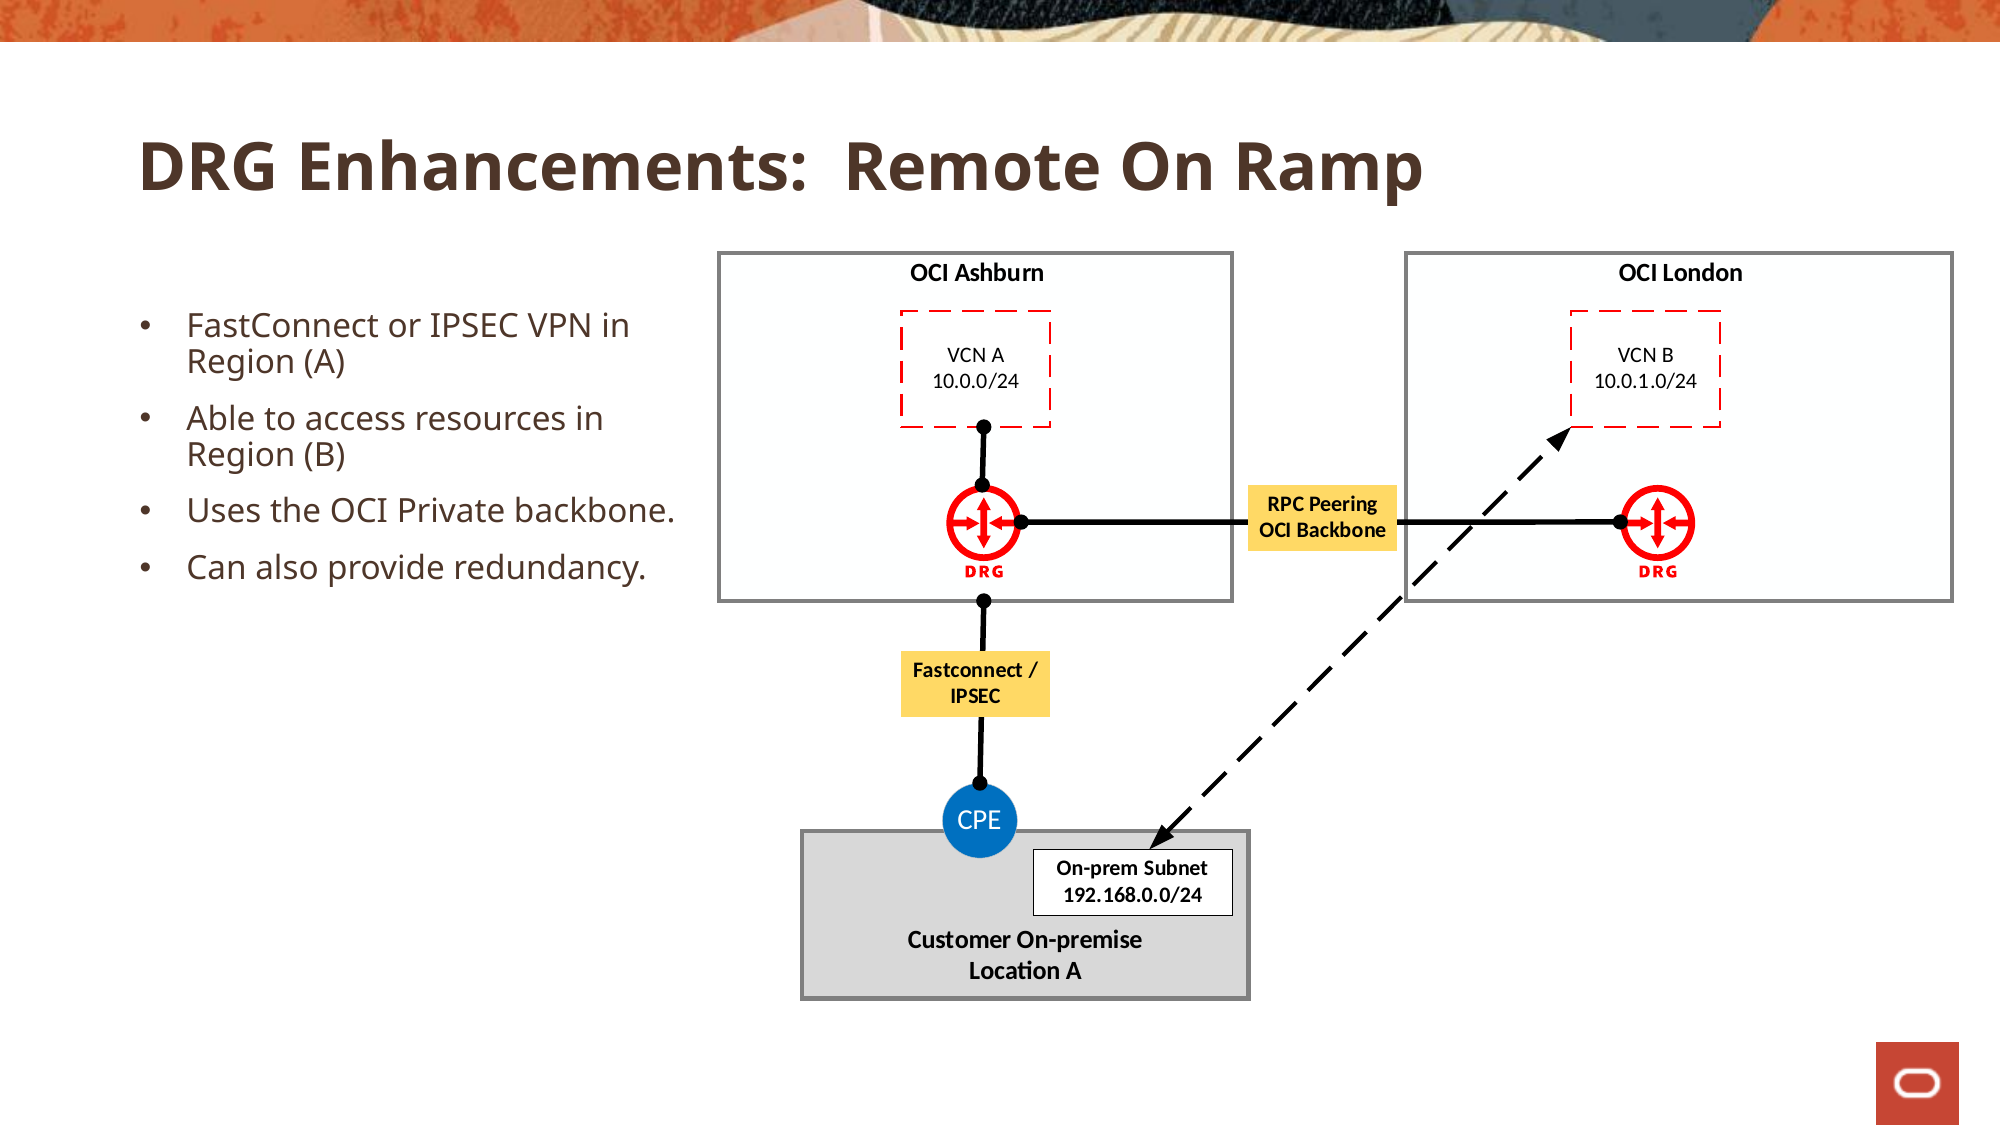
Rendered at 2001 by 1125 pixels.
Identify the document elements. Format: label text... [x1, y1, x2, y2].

picture [0, 0, 2000, 42]
picture [714, 248, 1955, 1001]
picture [1876, 1042, 1959, 1125]
list FastConnect or IPSEC VPN in Region (A) Able to access resources in Region (B) Uses the OCI Private backbone. Can also provide redundancy. [124, 301, 702, 1001]
title DRG Enhancements: Remote On Ramp [137, 59, 1863, 278]
